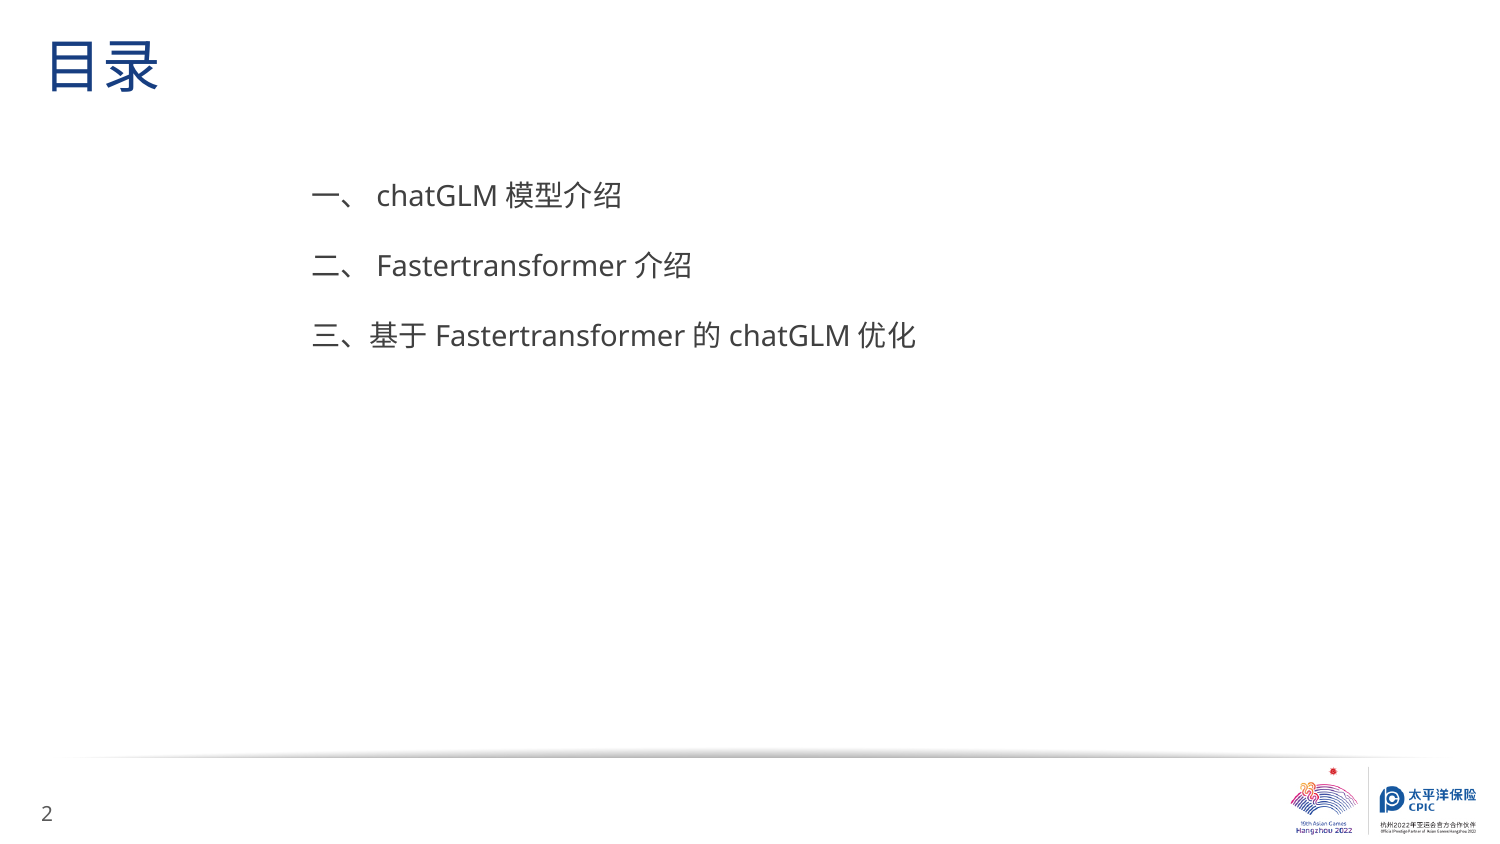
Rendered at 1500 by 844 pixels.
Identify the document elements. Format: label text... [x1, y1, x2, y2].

picture [45, 747, 1462, 758]
title 目录 [29, 21, 1317, 145]
text_box 一、chatGLM模型介绍 二、Fastertransformer介绍 三、基于Fastertransformer的chatGLM优化 [296, 169, 1204, 360]
picture [1286, 764, 1483, 838]
